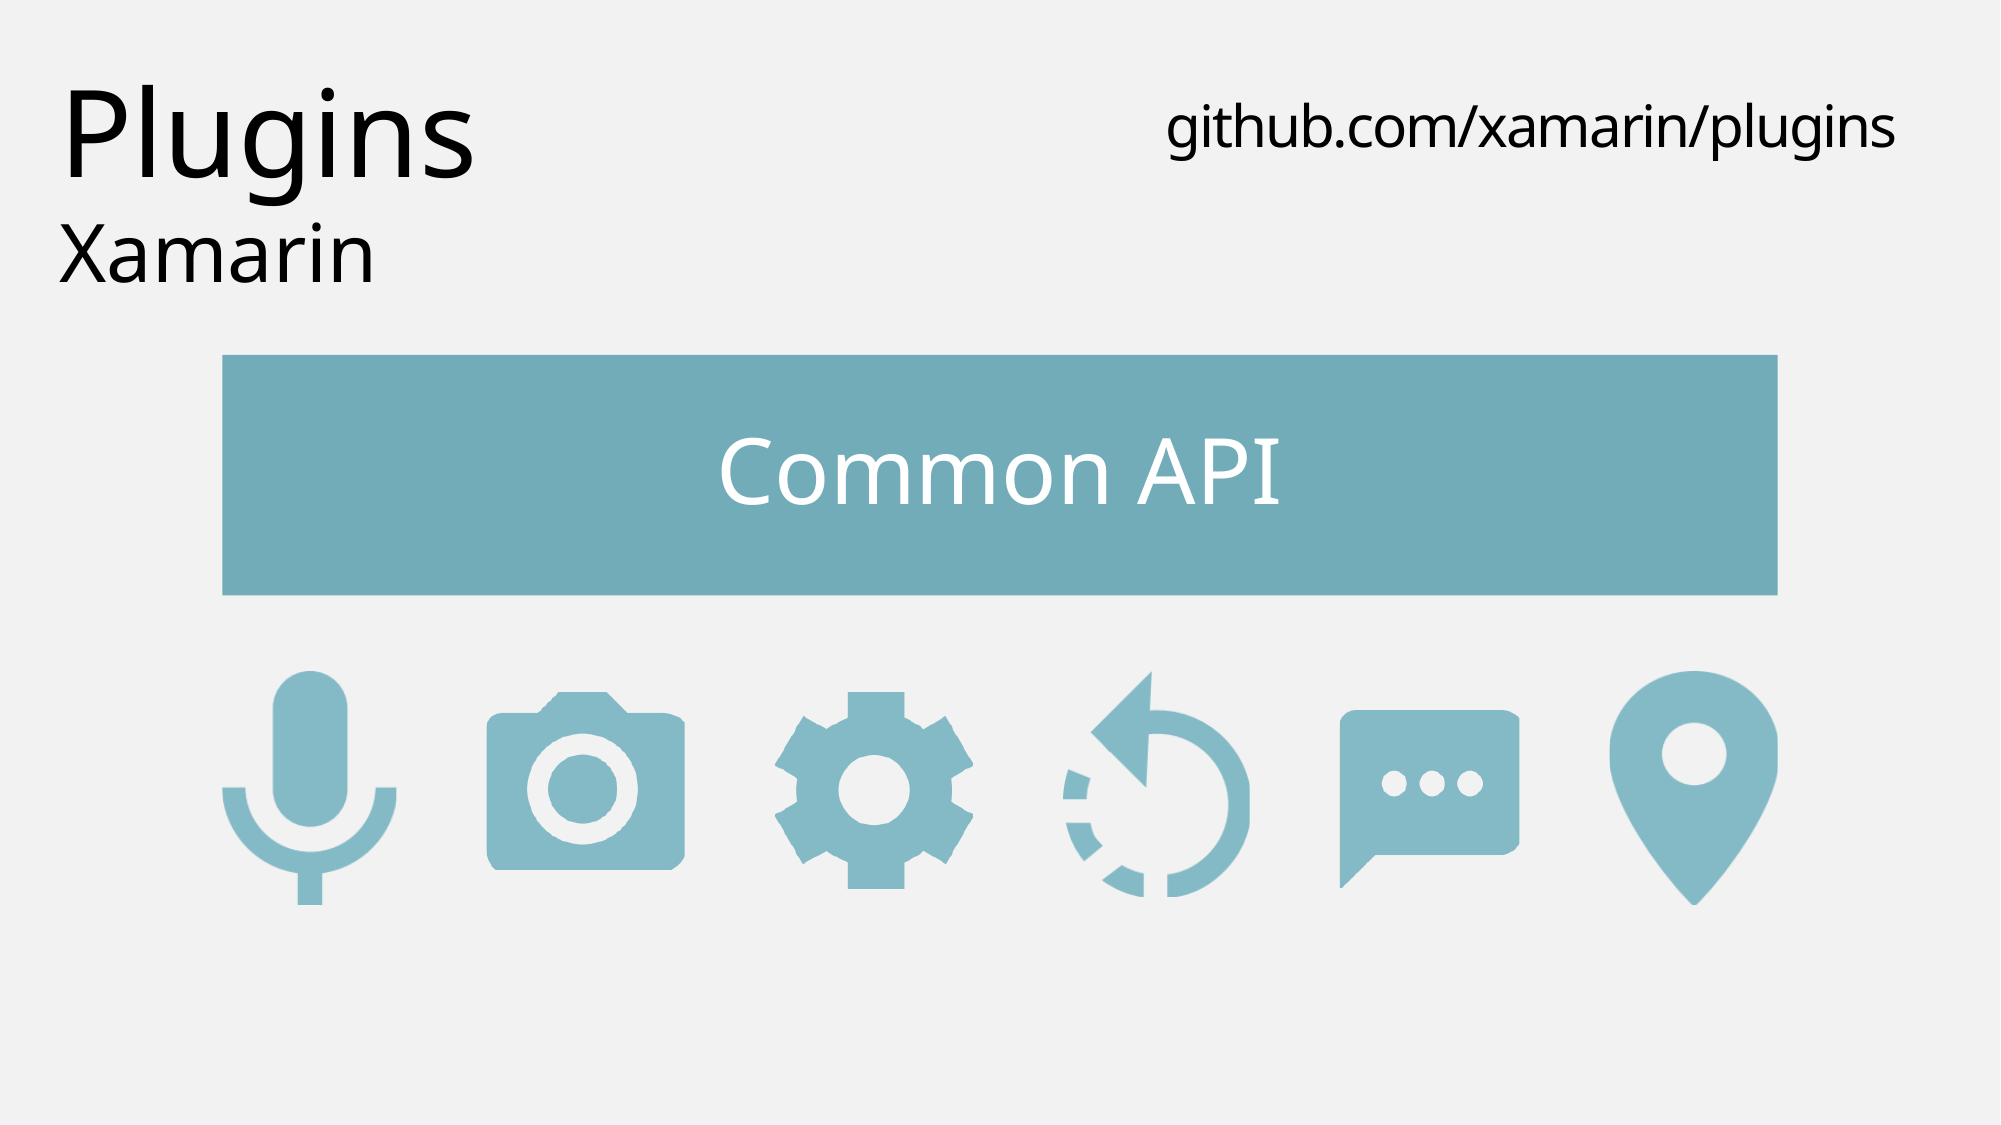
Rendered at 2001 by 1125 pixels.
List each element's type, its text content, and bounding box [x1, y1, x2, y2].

text_box github.com/xamarin/plugins [985, 82, 1922, 168]
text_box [222, 671, 1778, 905]
text_box [222, 354, 1778, 389]
text_box Common API [222, 389, 1778, 547]
text_box [222, 547, 1778, 596]
title Plugins Xamarin [44, 47, 1094, 308]
